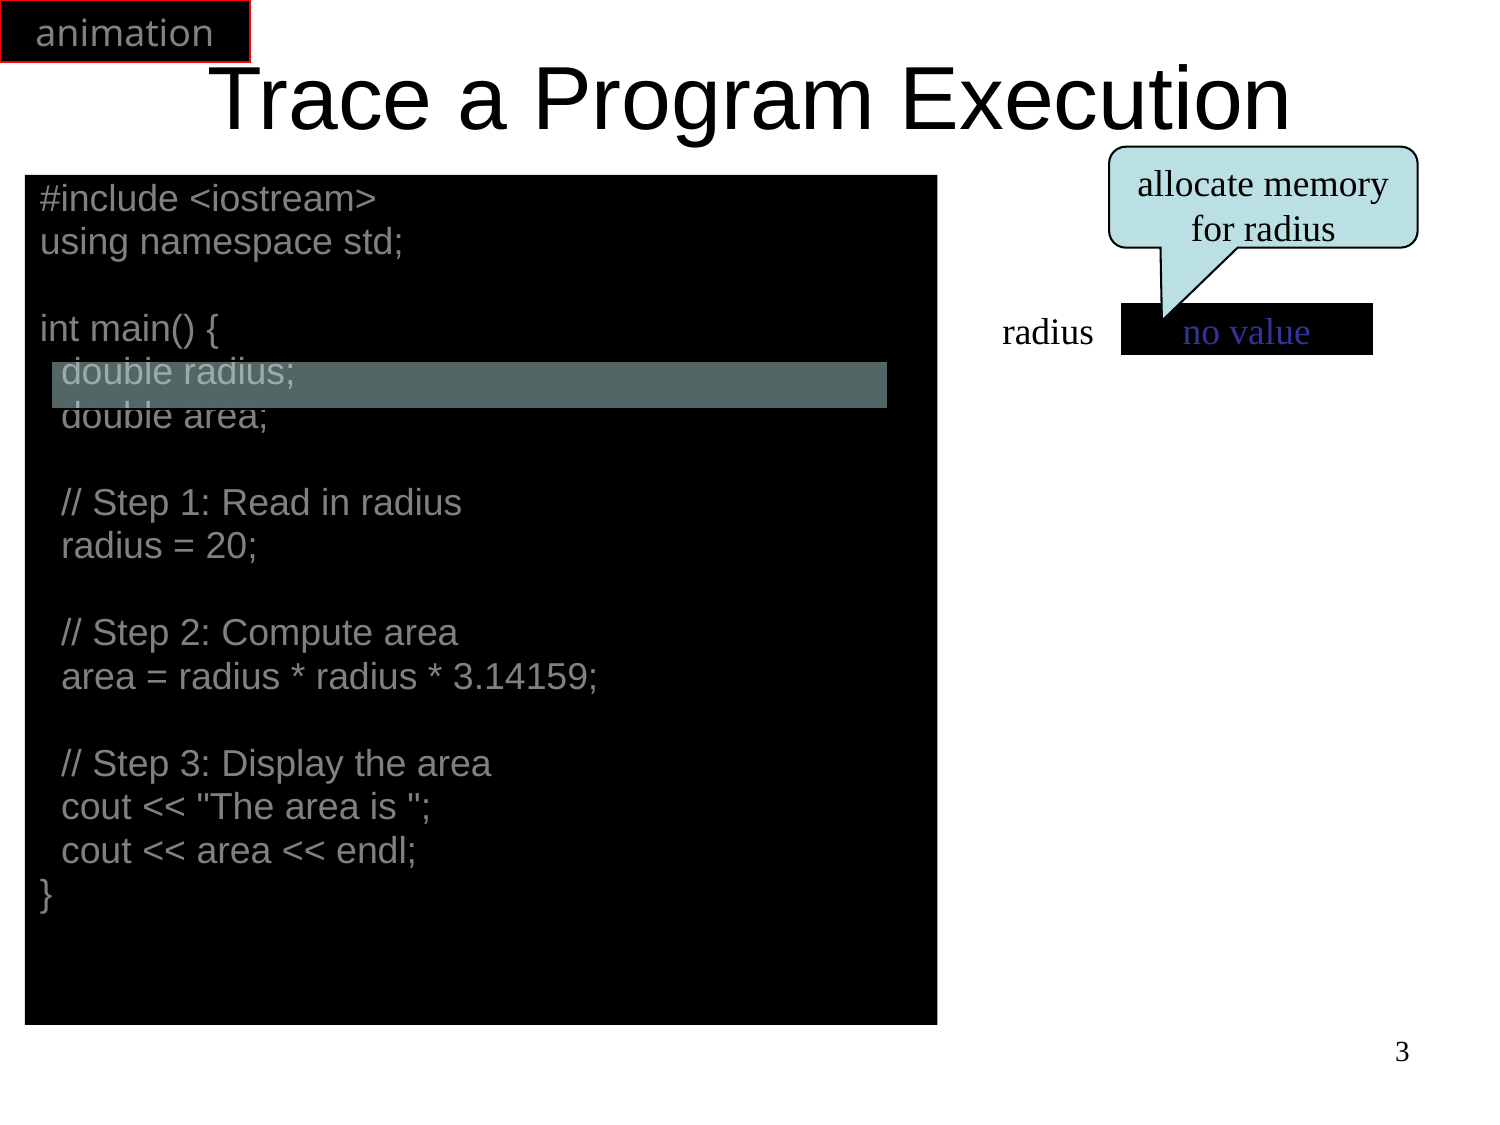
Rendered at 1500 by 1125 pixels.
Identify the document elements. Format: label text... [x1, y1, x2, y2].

text_box radius [987, 299, 1125, 360]
text_box allocate memory for radius [1109, 146, 1418, 321]
title Trace a Program Execution [112, 50, 1388, 138]
slide_number 3 [1074, 1024, 1426, 1103]
text_box [50, 360, 889, 410]
text_box no value [1125, 304, 1372, 355]
text_box animation [0, 0, 250, 63]
list #include <iostream> using namespace std; int main() { double radius; double area; // Step 1: Read in radius radius = 20; // Step 2: Compute area area = radius * radius * 3.14159; // Step 3: Display the area cout << "The area is "; cout << area << endl; } [24, 174, 938, 1025]
